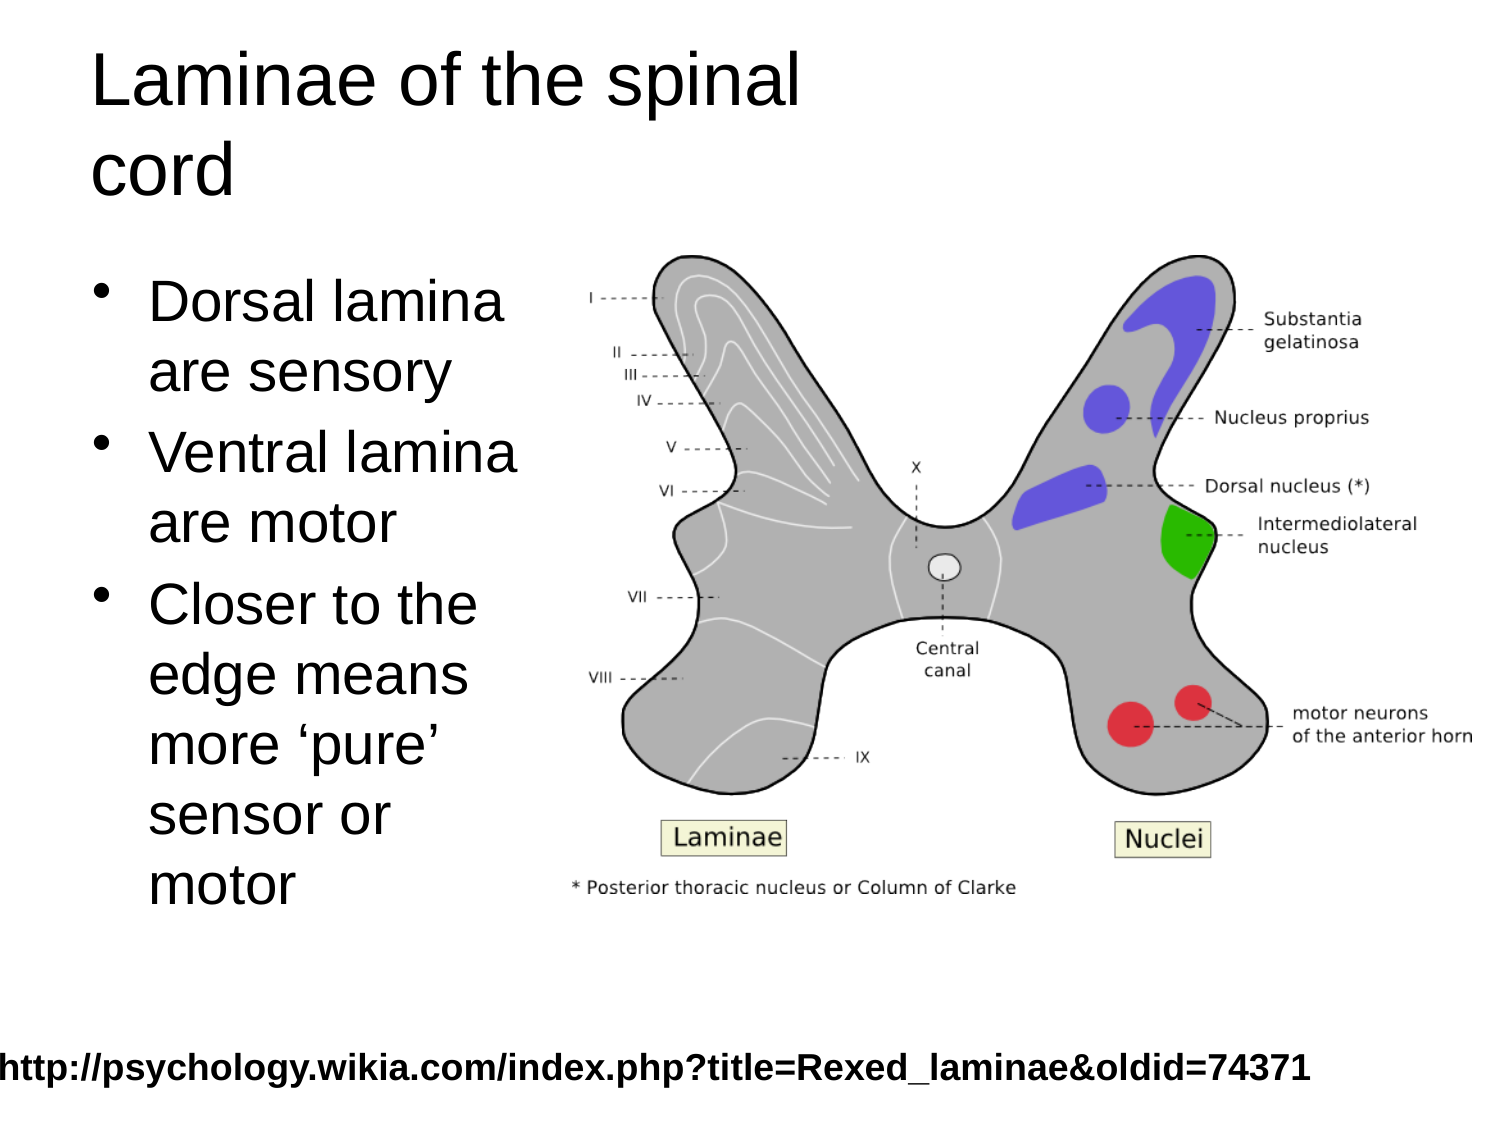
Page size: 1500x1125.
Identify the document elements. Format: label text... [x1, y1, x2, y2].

list Dorsal lamina are sensory Ventral lamina are motor Closer to the edge means more ‘pure’ sensor or motor [76, 255, 550, 998]
title Laminae of the spinal cord [75, 57, 975, 185]
text_box http://psychology.wikia.com/index.php?title=Rexed_laminae&oldid=74371 [0, 1035, 1328, 1095]
picture [572, 255, 1472, 895]
